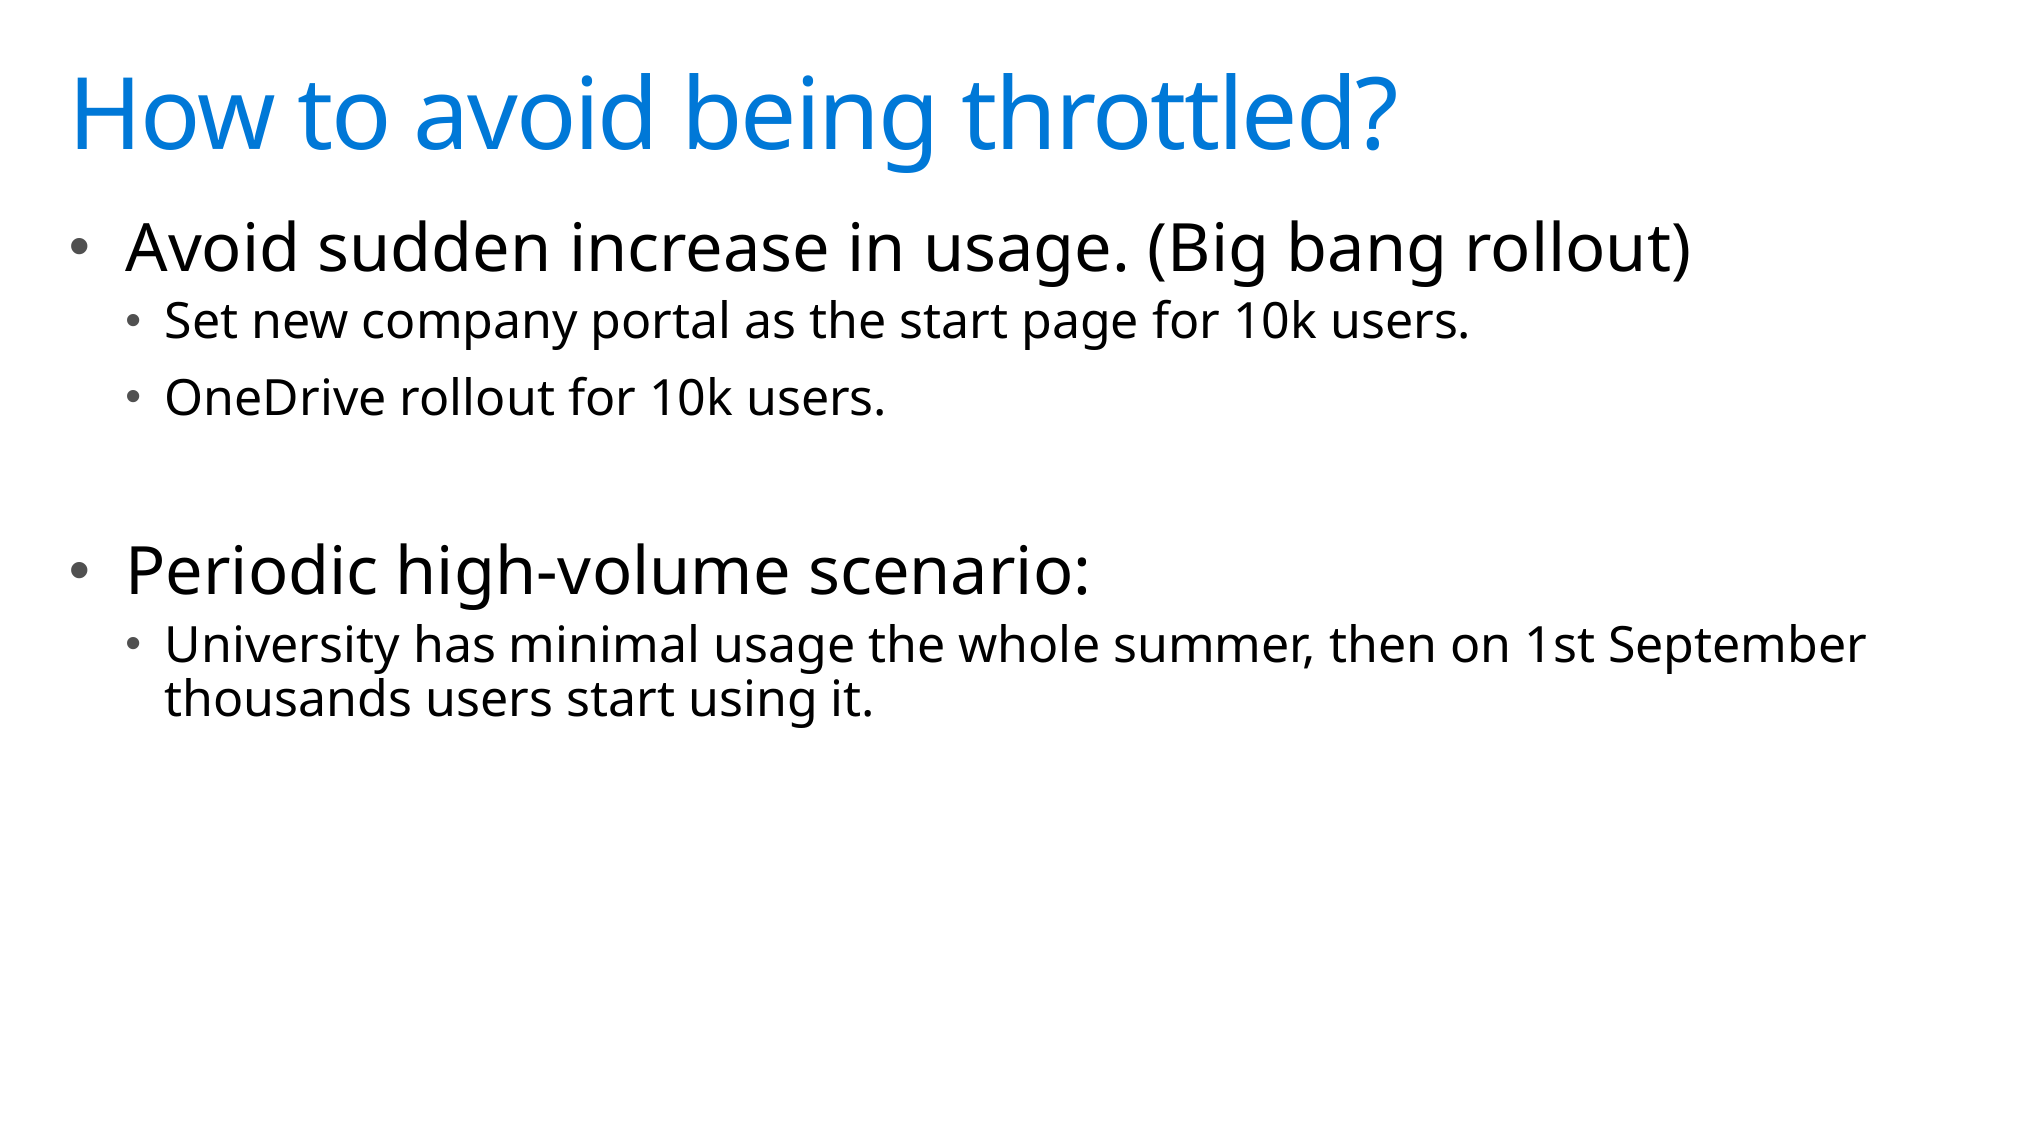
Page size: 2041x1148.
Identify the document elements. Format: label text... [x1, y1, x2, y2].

title How to avoid being throttled? [45, 48, 1996, 198]
list Avoid sudden increase in usage. (Big bang rollout) Set new company portal as the start page for 10k users. OneDrive rollout for 10k users. Periodic high-volume scenario: University has minimal usage the whole summer, then on 1st September thousands users start using it. [45, 198, 1996, 760]
